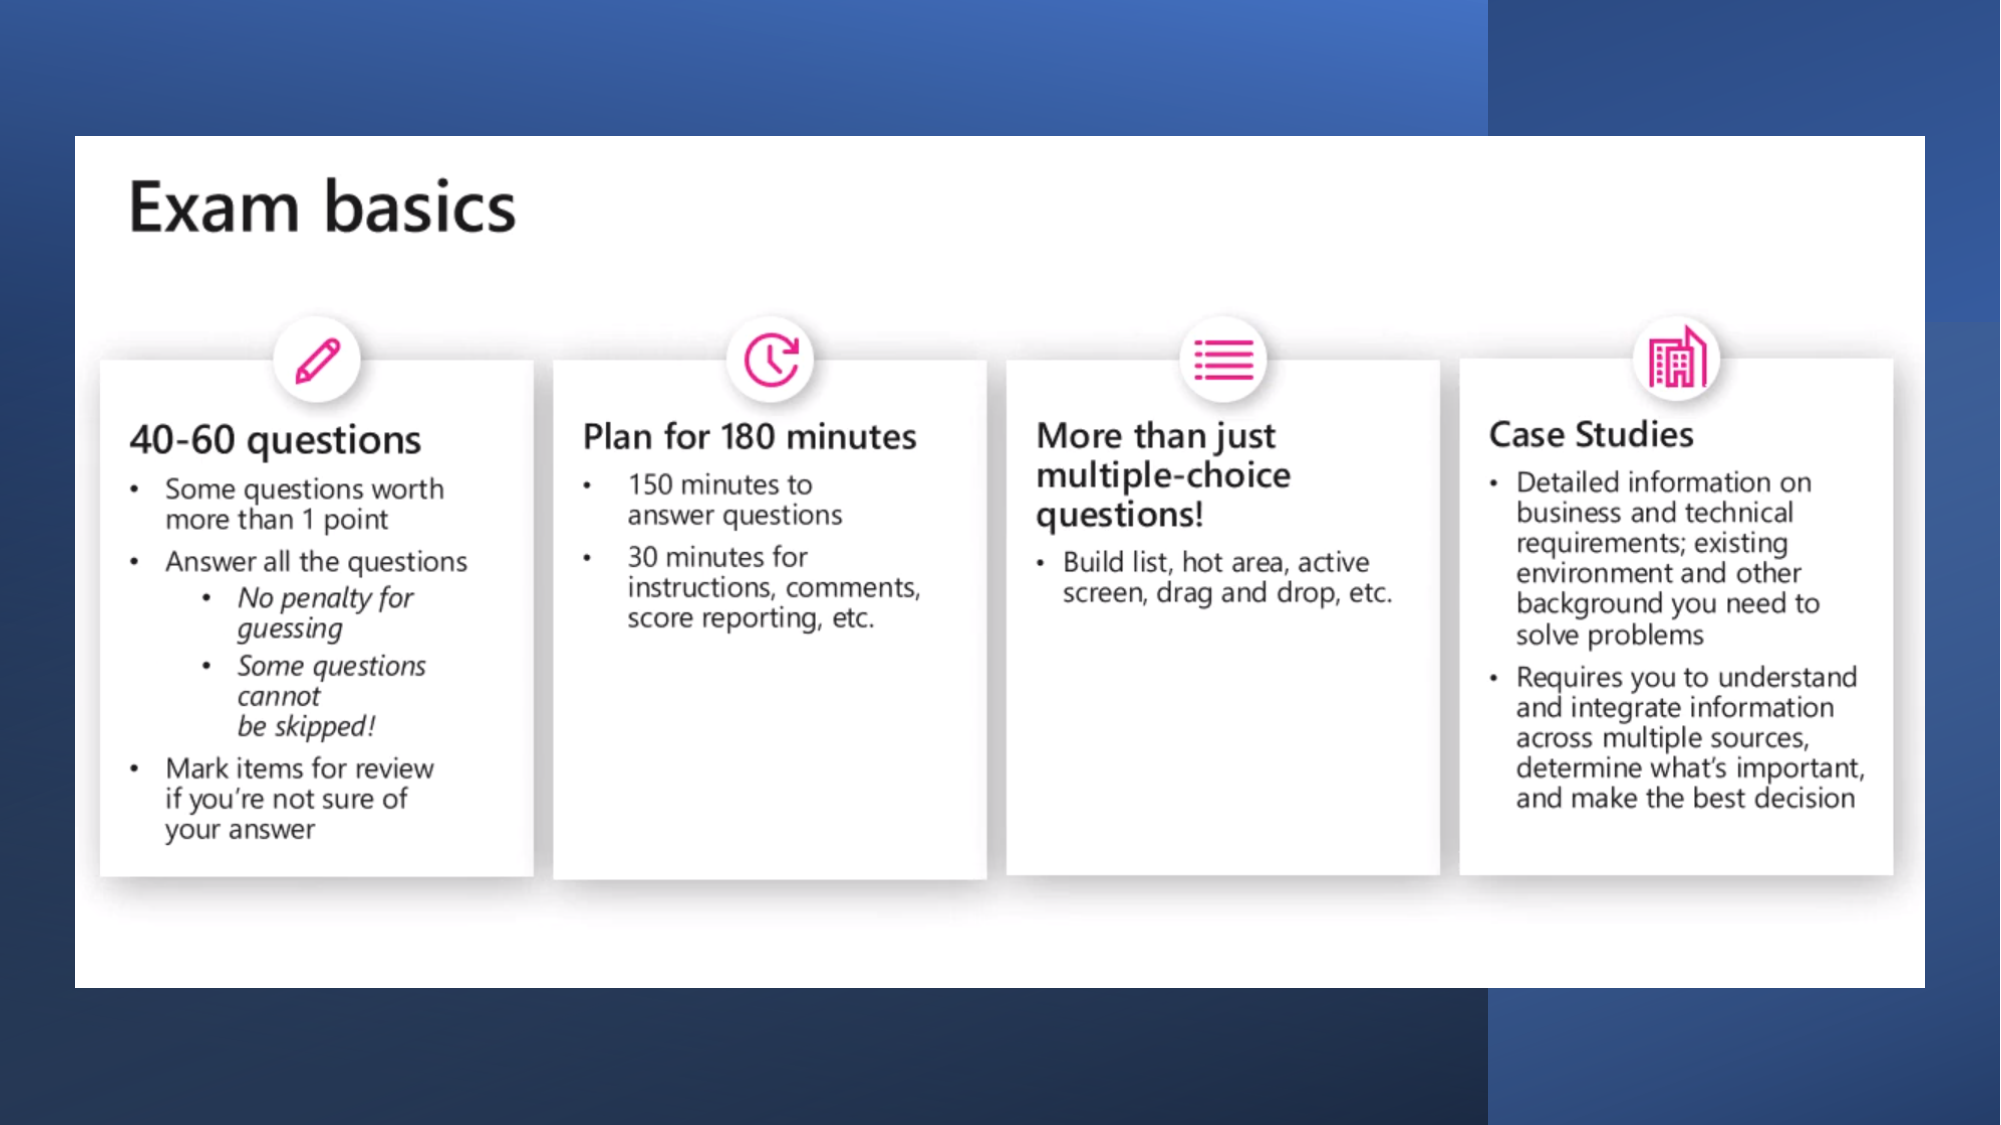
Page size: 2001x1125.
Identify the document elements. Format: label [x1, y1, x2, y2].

text_box [1489, 0, 2000, 321]
picture [74, 136, 1925, 988]
text_box [0, 0, 1489, 321]
text_box [0, 321, 2000, 1125]
